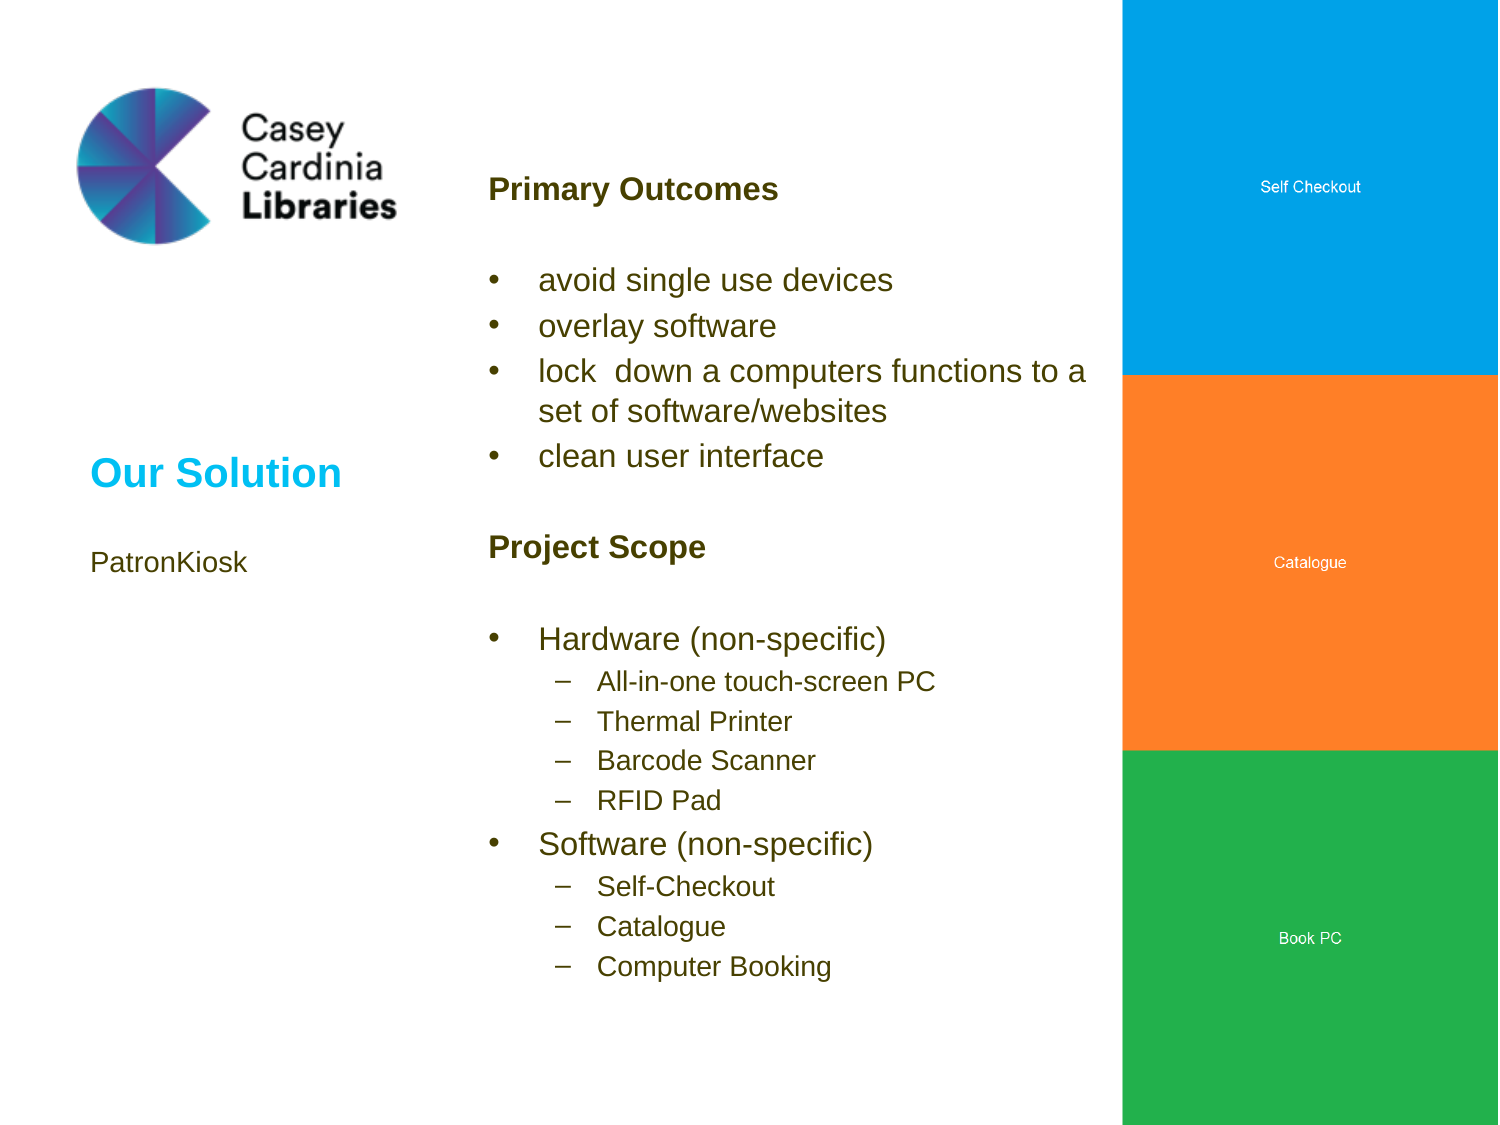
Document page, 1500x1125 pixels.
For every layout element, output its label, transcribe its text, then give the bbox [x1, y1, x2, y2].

picture [41, 56, 433, 277]
list PatronKiosk [75, 536, 569, 1005]
title Our Solution [75, 312, 473, 503]
picture [993, 0, 1500, 1125]
list Primary Outcomes avoid single use devices overlay software lock down a computers functions to a set of software/websites clean user interface Project Scope Hardware (non-specific) All-in-one touch-screen PC Thermal Printer Barcode Scanner RFID Pad Software (non-specific) Self-Checkout Catalogue Computer Booking [473, 114, 988, 1005]
